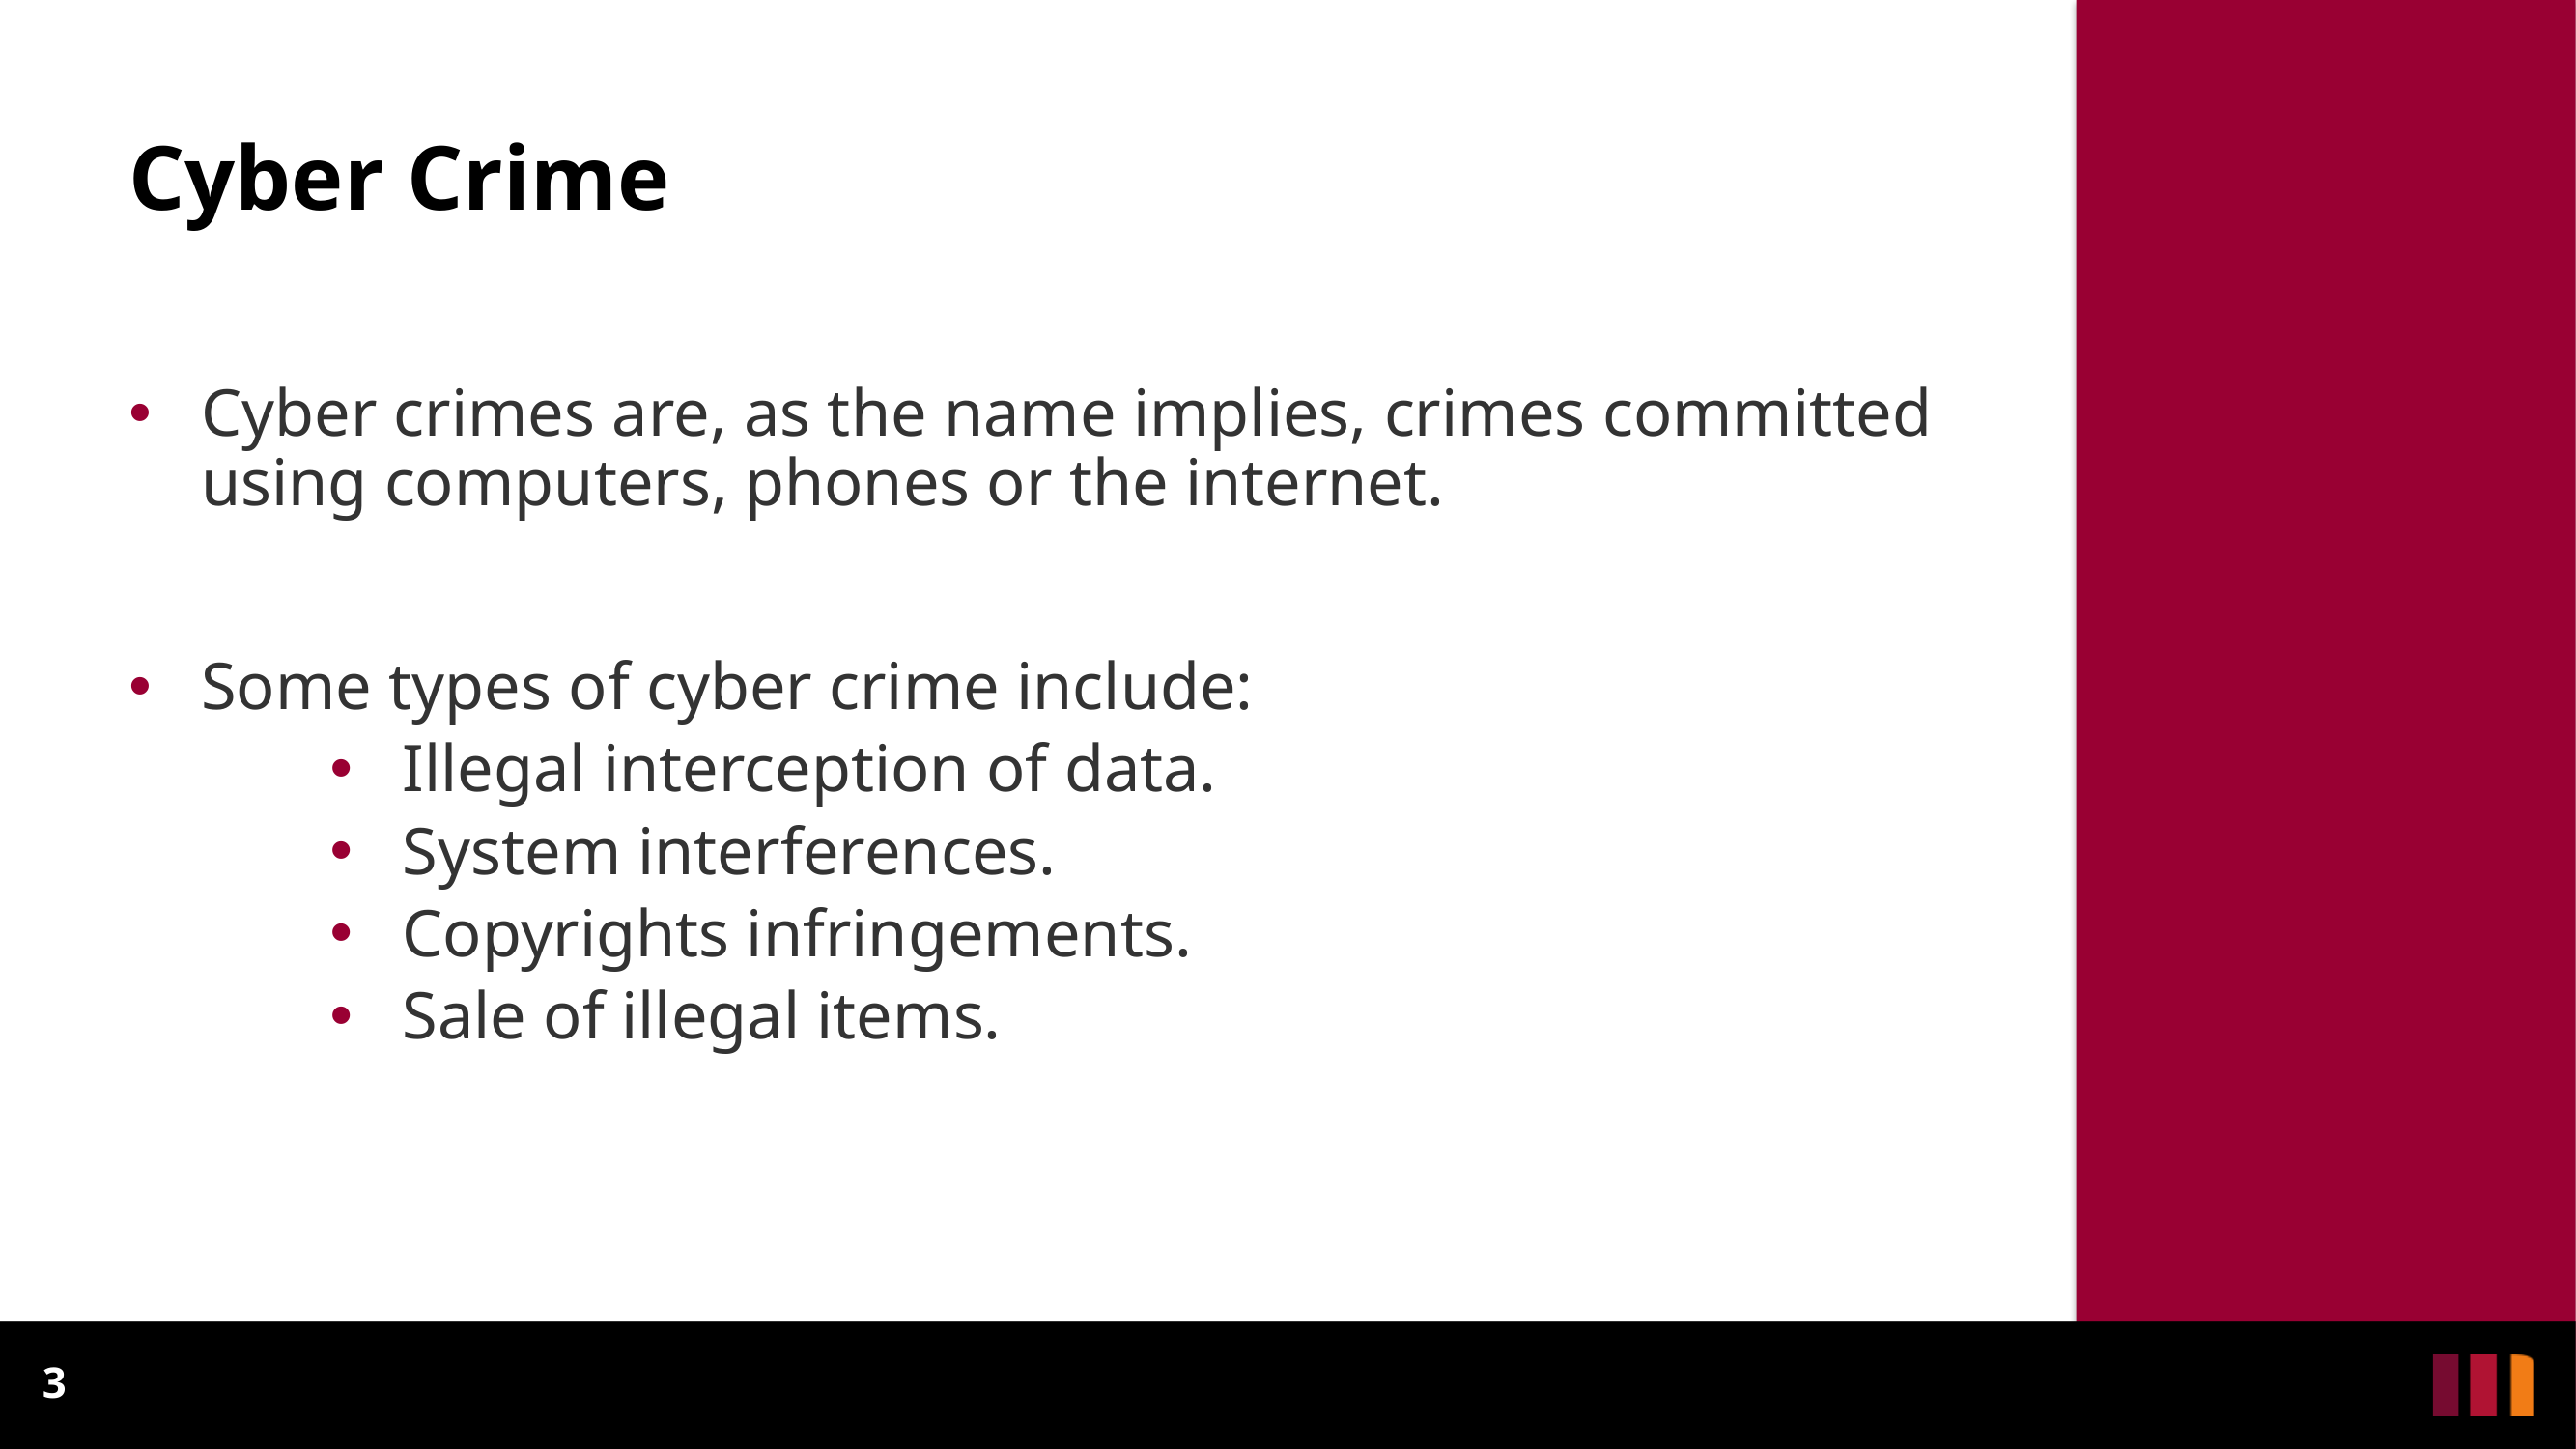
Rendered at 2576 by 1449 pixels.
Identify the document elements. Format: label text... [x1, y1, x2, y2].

list Cyber crimes are, as the name implies, crimes committed using computers, phones or the internet. Some types of cyber crime include: Illegal interception of data. System interferences. Copyrights infringements. Sale of illegal items. [128, 381, 1969, 1195]
slide_number 3 [42, 1346, 127, 1424]
title Cyber Crime [128, 122, 1859, 334]
